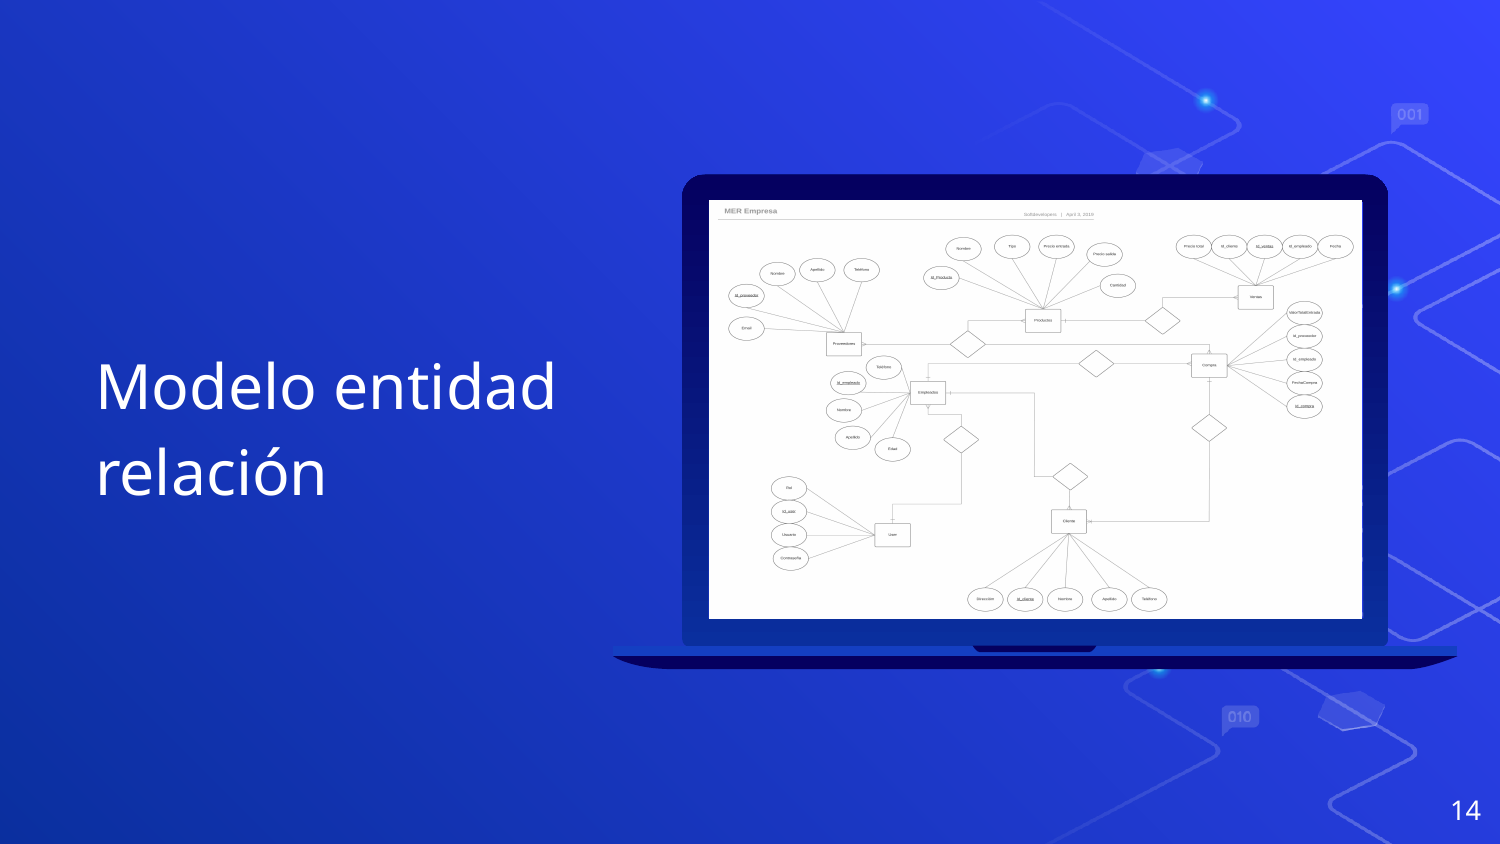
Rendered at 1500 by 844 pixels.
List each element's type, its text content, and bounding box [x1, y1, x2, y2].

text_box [612, 174, 1458, 670]
picture [0, 0, 1500, 844]
list Modelo entidad relación [95, 128, 589, 716]
slide_number 14 [1391, 779, 1482, 844]
